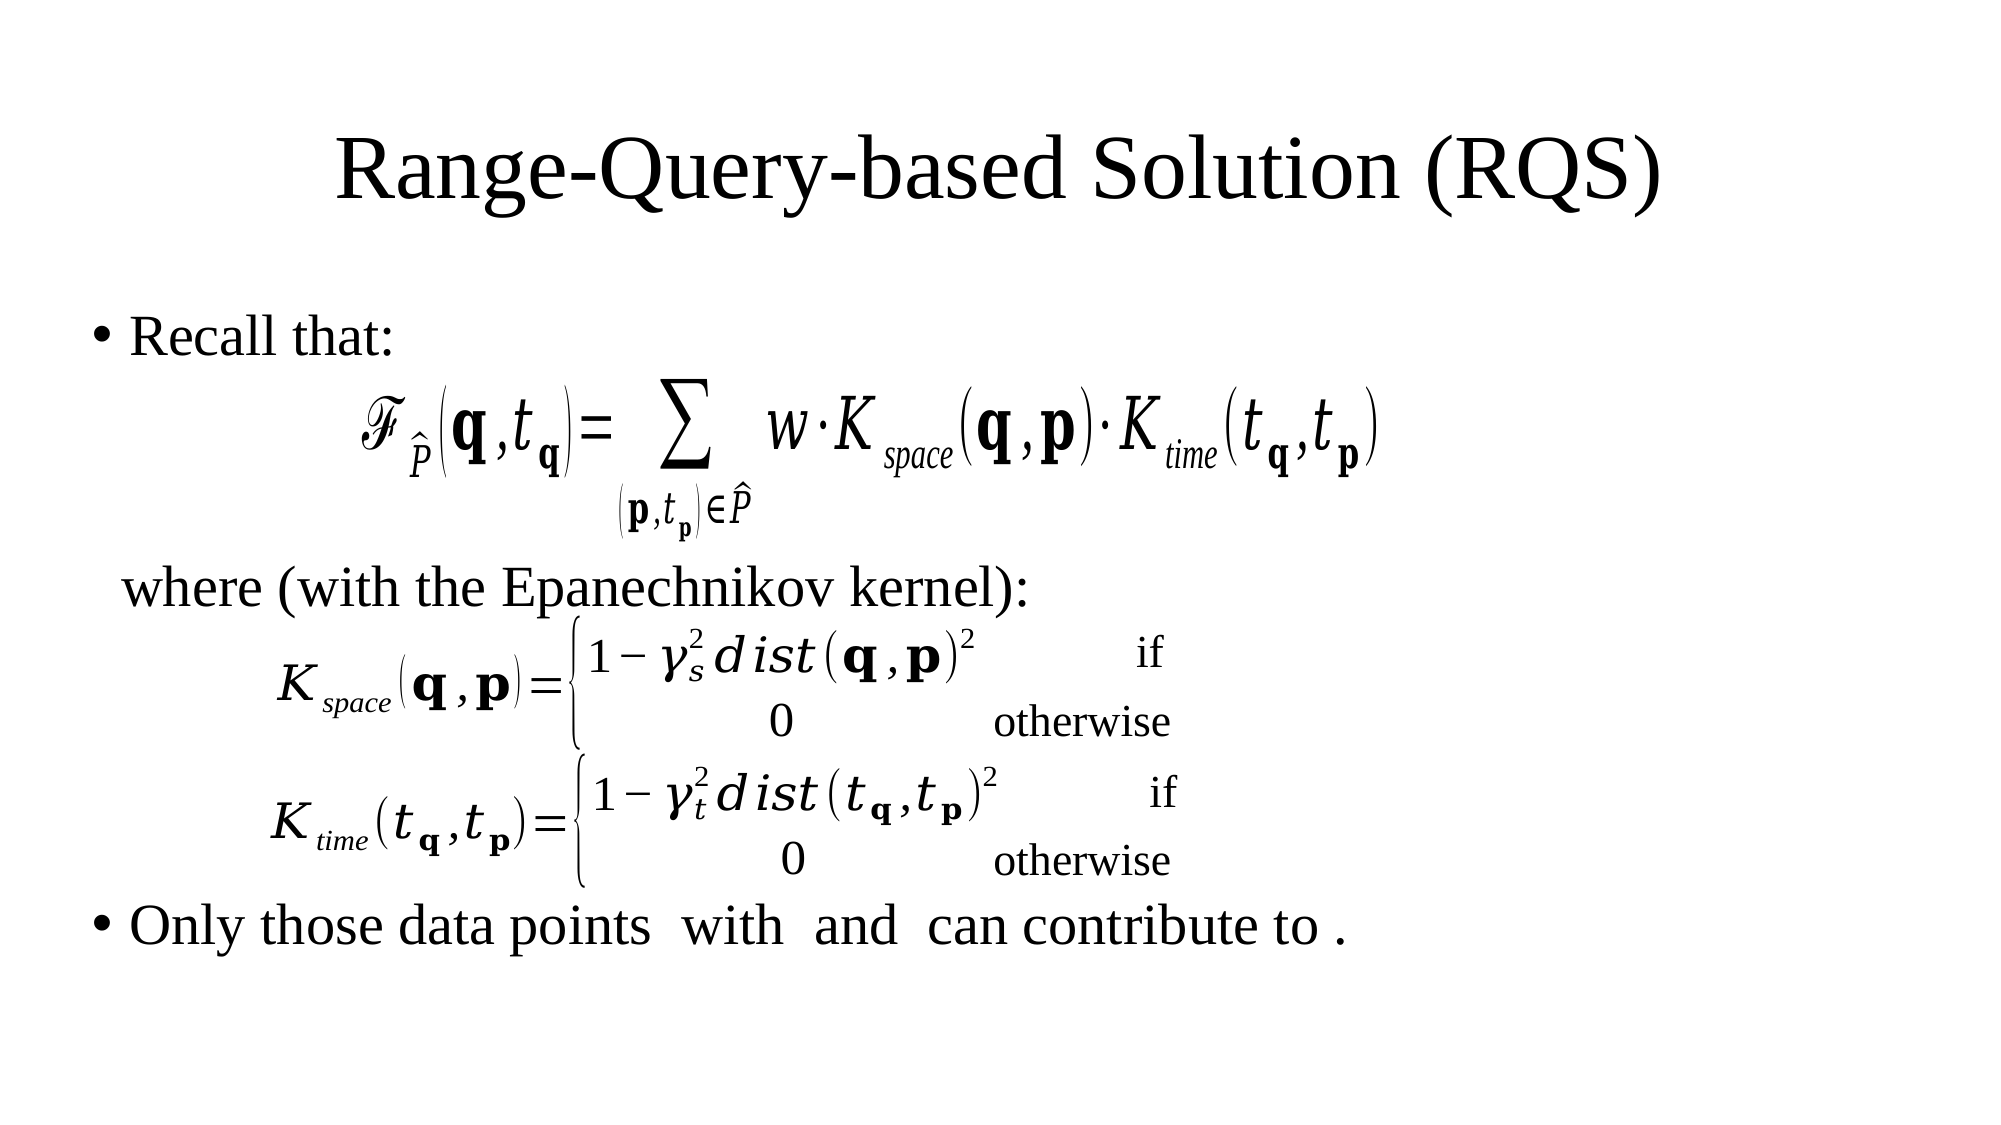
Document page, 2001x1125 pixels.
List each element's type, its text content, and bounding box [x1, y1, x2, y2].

title Range-Query-based Solution (RQS) [137, 59, 1863, 278]
text_box otherwise [978, 822, 1187, 892]
text_box otherwise [978, 683, 1187, 753]
list Recall that: where (with the Epanechnikov kernel): [76, 297, 1802, 645]
